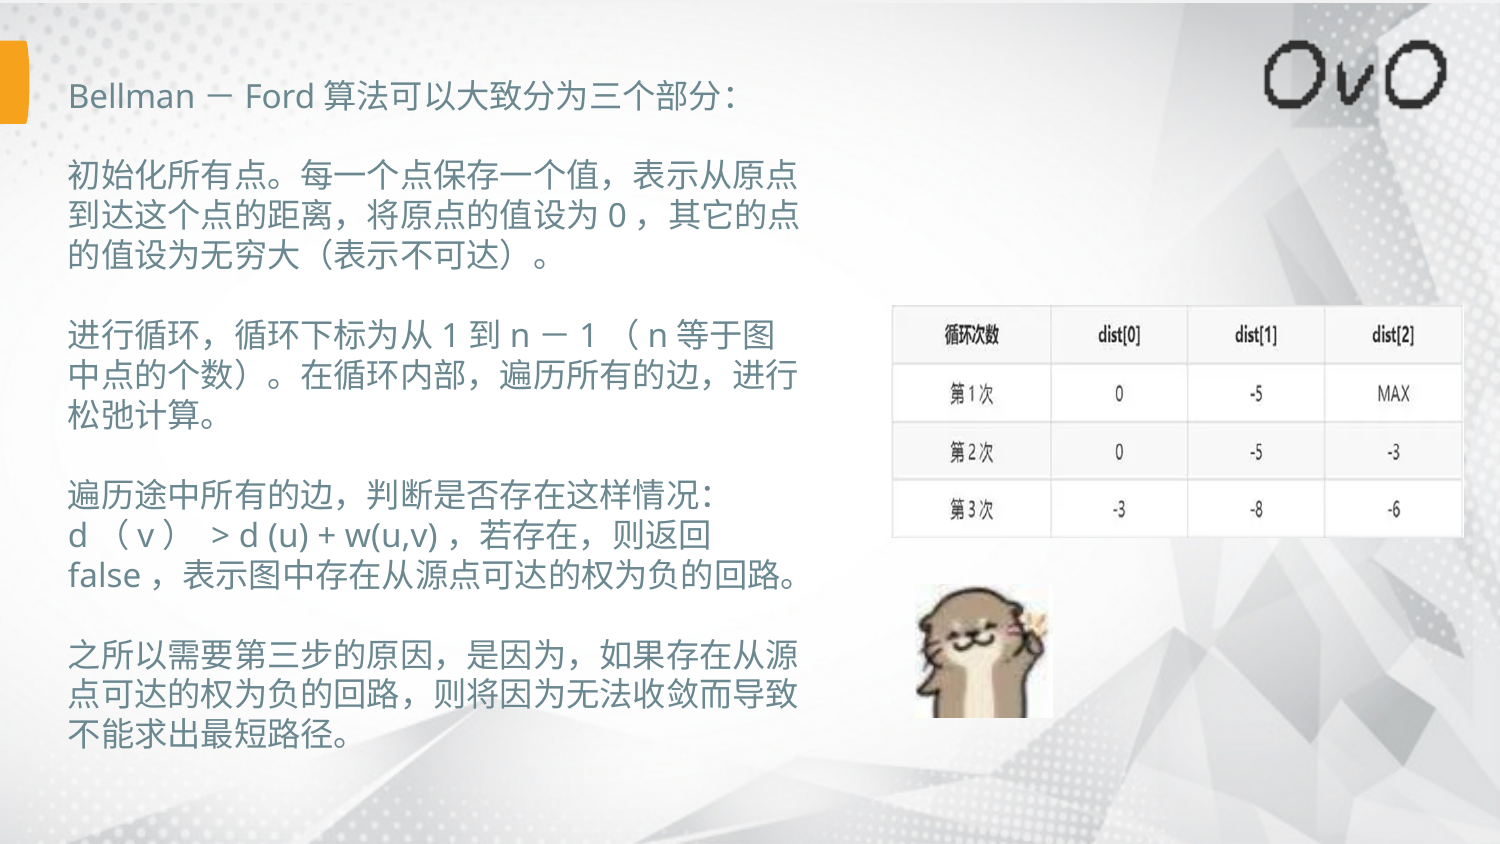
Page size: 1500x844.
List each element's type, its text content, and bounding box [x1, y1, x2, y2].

picture [0, 3, 1500, 844]
text_box Bellman－Ford算法可以大致分为三个部分： 初始化所有点。每一个点保存一个值，表示从原点到达这个点的距离，将原点的值设为0，其它的点的值设为无穷大（表示不可达）。 进行循环，循环下标为从1到n－1（n等于图中点的个数）。在循环内部，遍历所有的边，进行松弛计算。 遍历途中所有的边，判断是否存在这样情况： d（v） > d (u) + w(u,v)，若存在，则返回false，表示图中存在从源点可达的权为负的回路。 之所以需要第三步的原因，是因为，如果存在从源点可达的权为负的回路，则将因为无法收敛而导致不能求出最短路径。 [53, 67, 821, 761]
